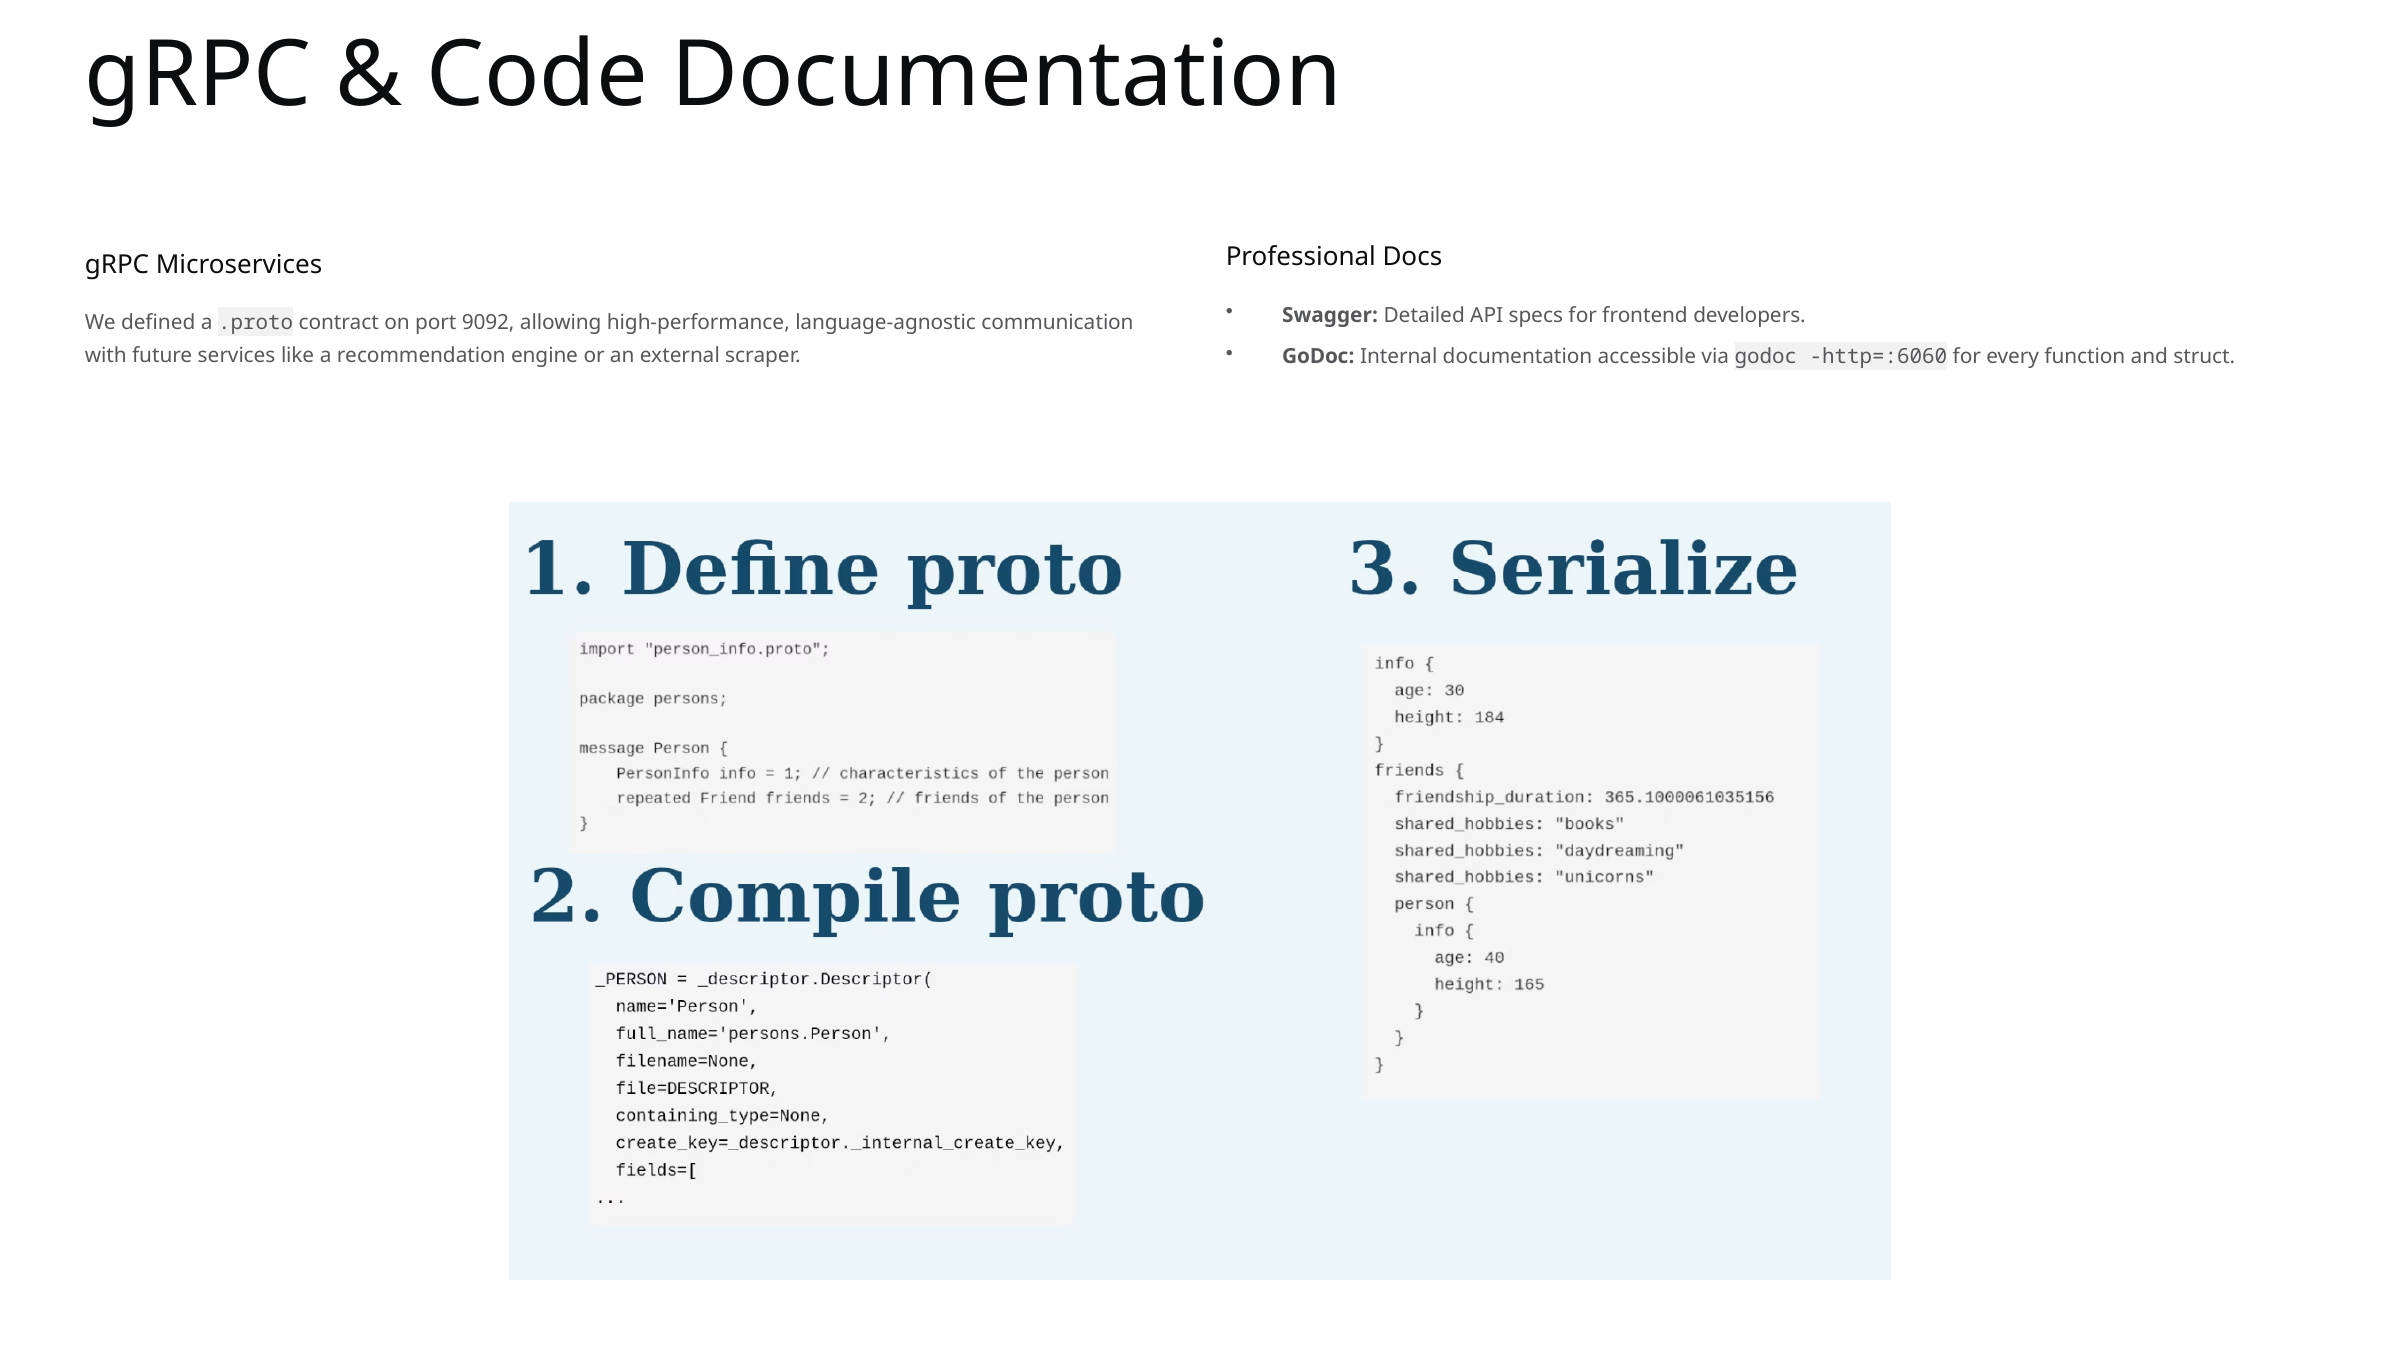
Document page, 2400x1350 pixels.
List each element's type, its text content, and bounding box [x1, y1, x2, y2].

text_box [84, 246, 1174, 369]
picture [509, 502, 1891, 1280]
text_box gRPC & Code Documentation [84, 58, 819, 125]
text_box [1225, 238, 2315, 369]
